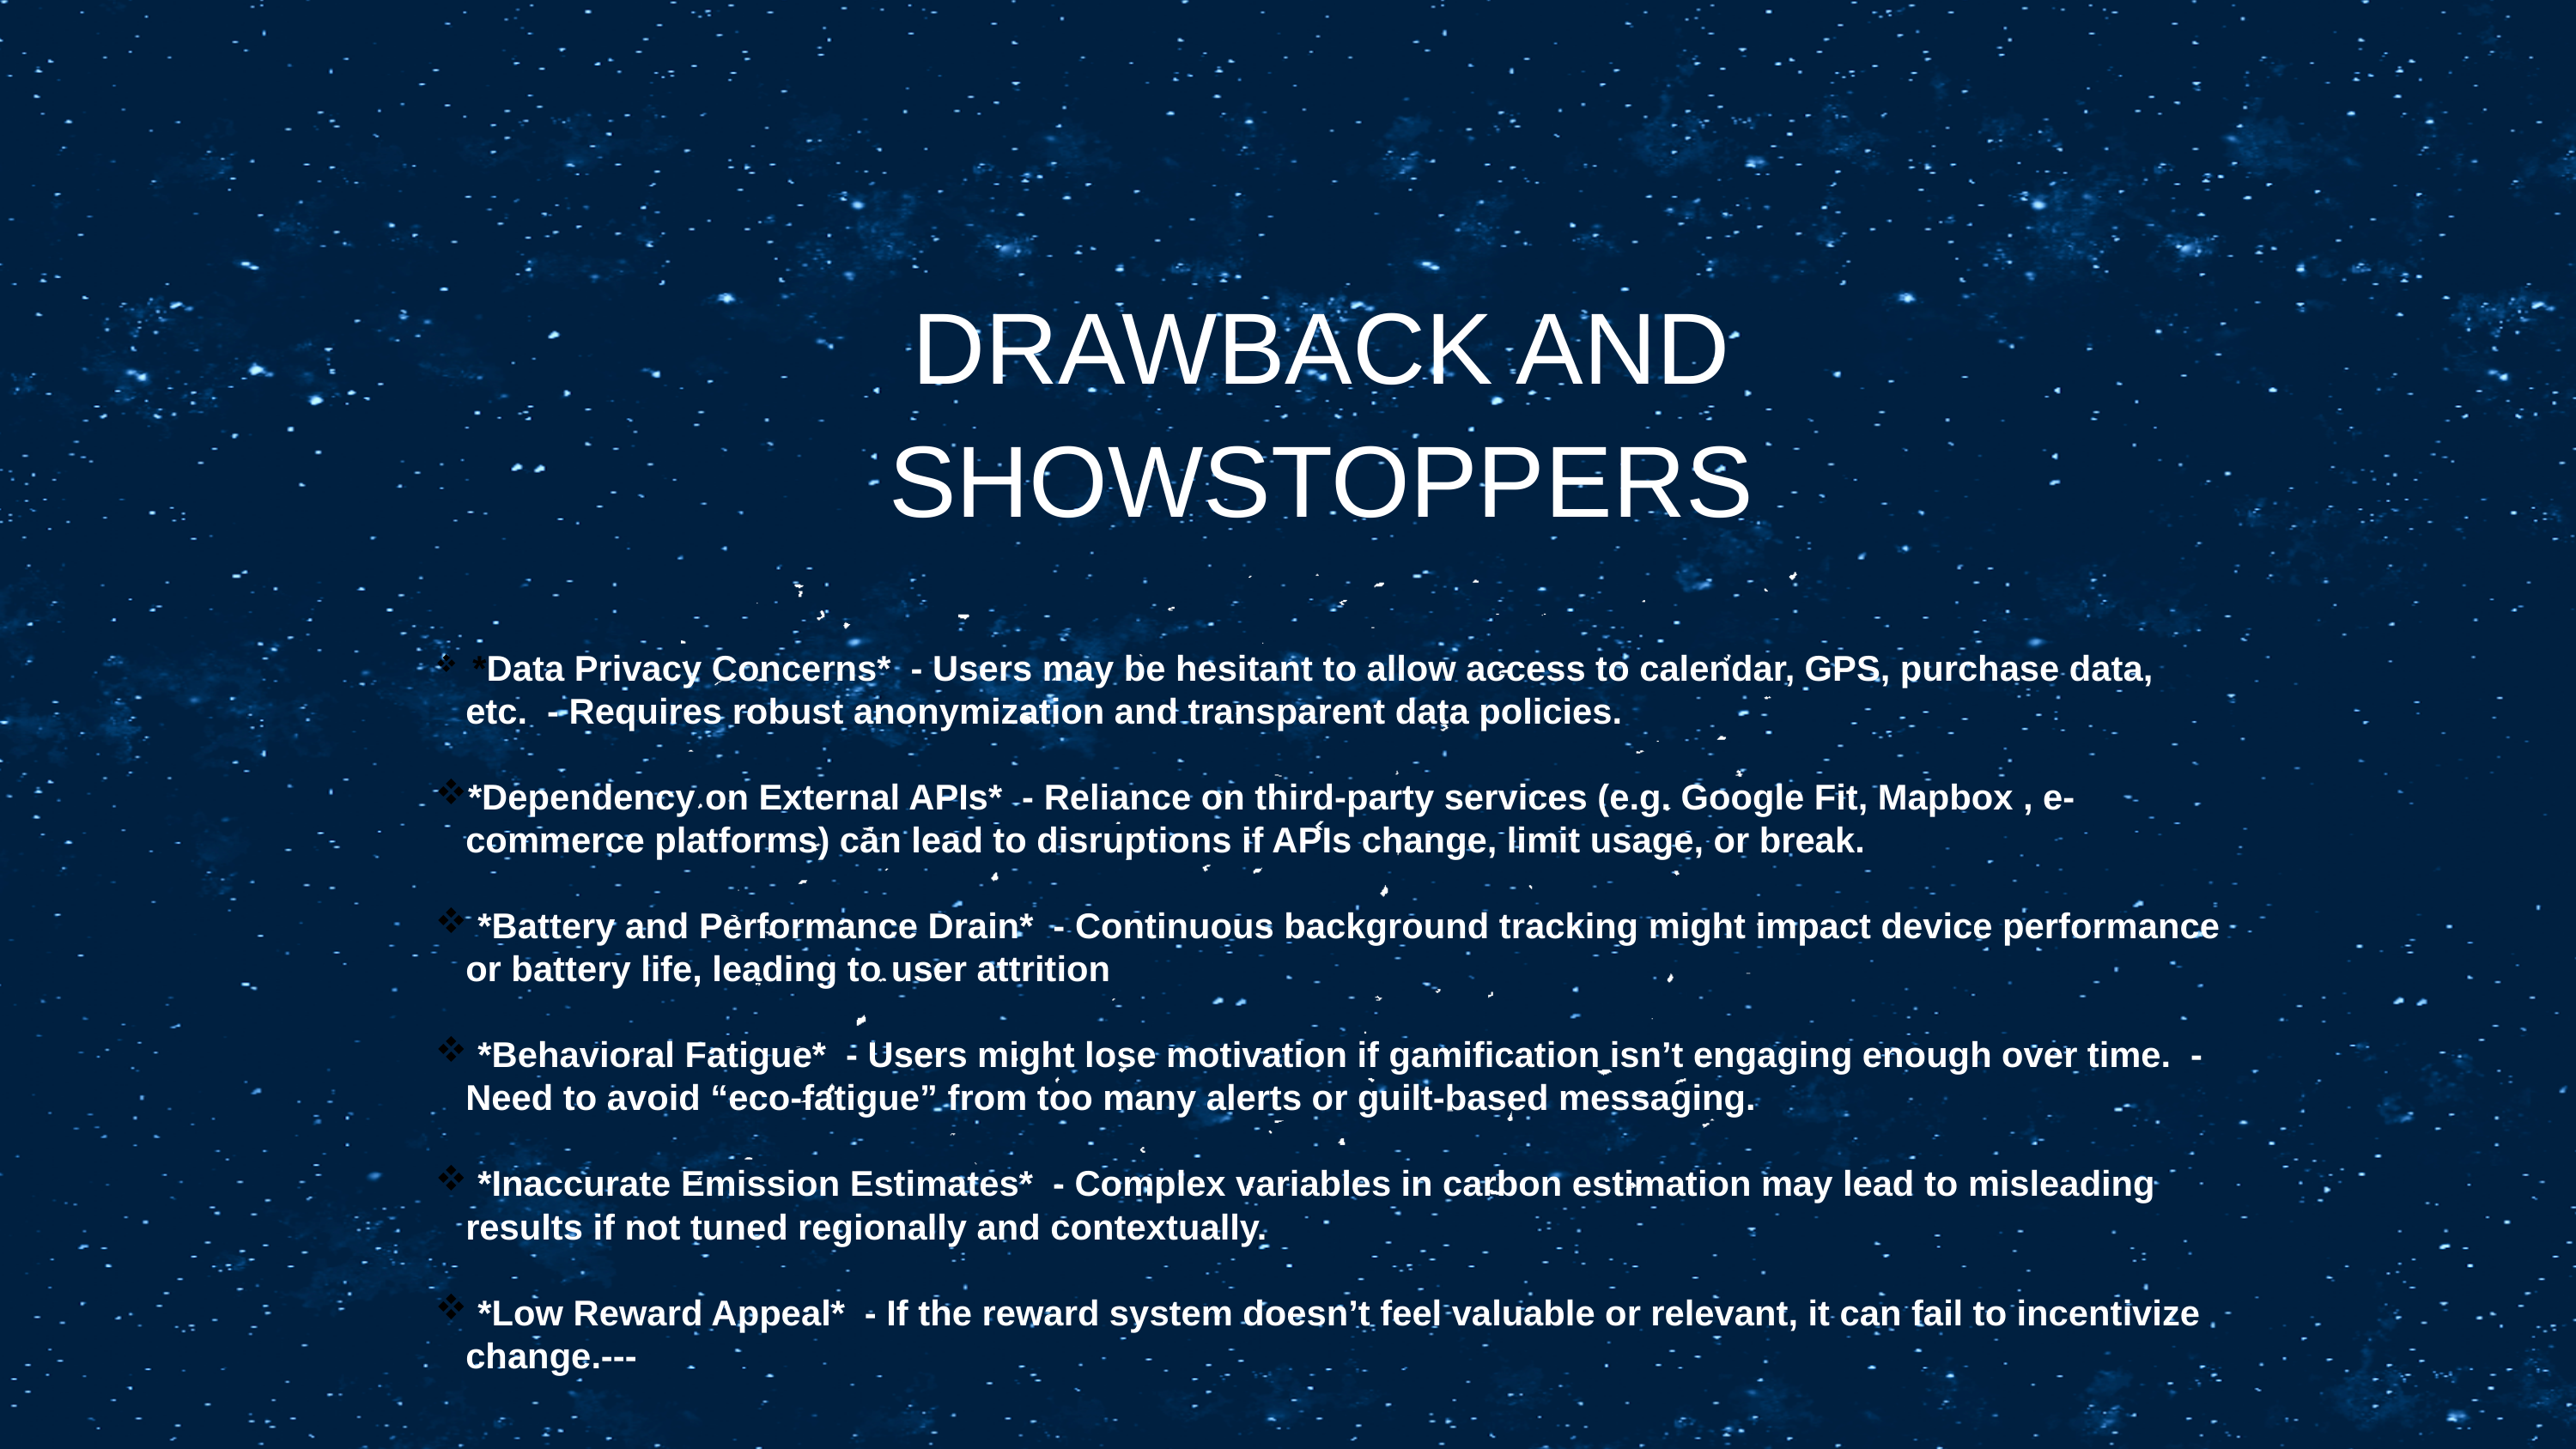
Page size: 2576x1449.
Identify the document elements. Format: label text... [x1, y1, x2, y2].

text_box *Data Privacy Concerns* - Users may be hesitant to allow access to calendar, GPS, purchase data, etc. - Requires robust anonymization and transparent data policies. *Dependency on External APIs* - Reliance on third-party services (e.g. Google Fit, Mapbox , e-commerce platforms) can lead to disruptions if APIs change, limit usage, or break. *Battery and Performance Drain* - Continuous background tracking might impact device performance or battery life, leading to user attrition *Behavioral Fatigue* - Users might lose motivation if gamification isn’t engaging enough over time. - Need to avoid “eco-fatigue” from too many alerts or guilt-based messaging. *Inaccurate Emission Estimates* - Complex variables in carbon estimation may lead to misleading results if not tuned regionally and contextually. *Low Reward Appeal* - If the reward system doesn’t feel valuable or relevant, it can fail to incentivize change.--- [422, 639, 2235, 1382]
picture [680, 567, 1801, 1195]
text_box [0, 0, 2576, 1449]
text_box DRAWBACK AND SHOWSTOPPERS [471, 272, 2171, 537]
